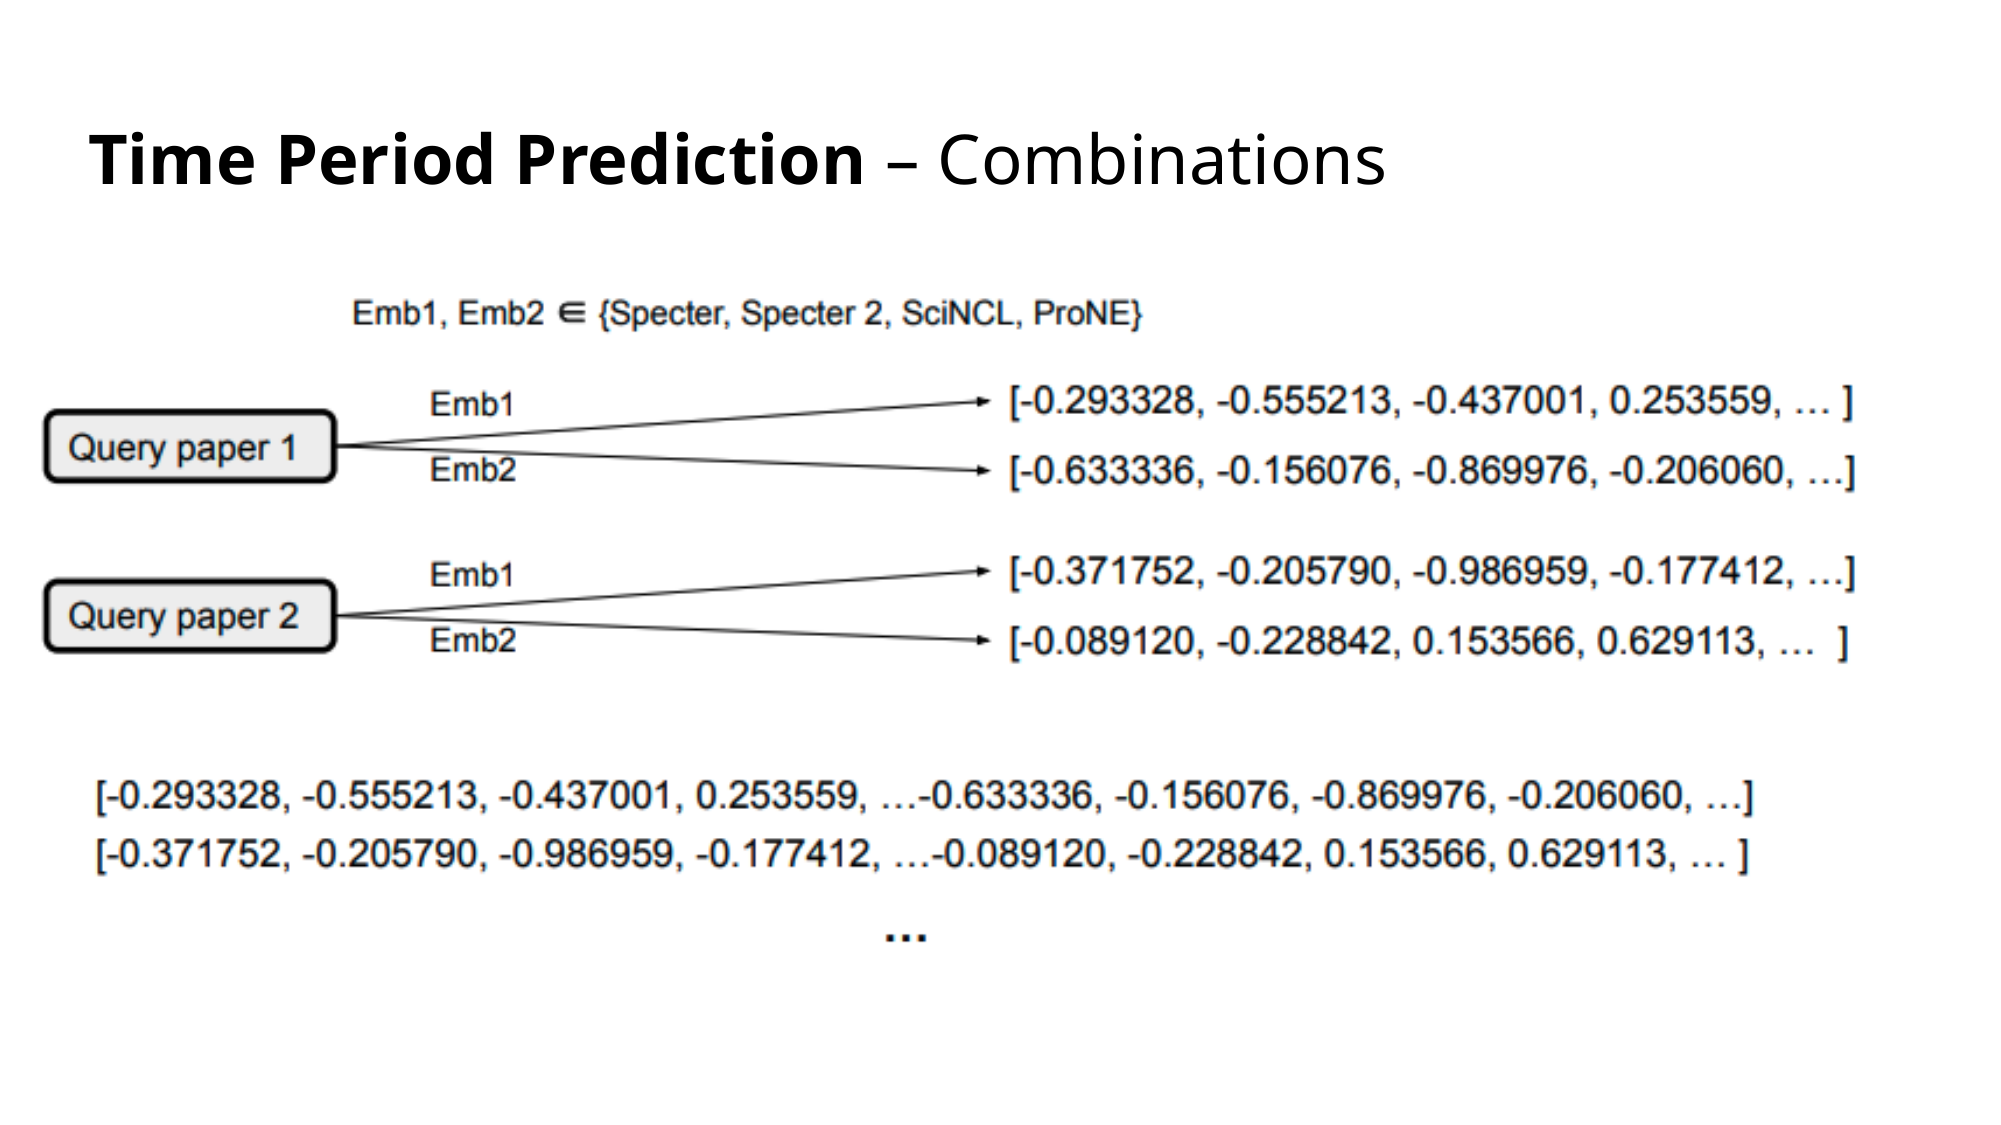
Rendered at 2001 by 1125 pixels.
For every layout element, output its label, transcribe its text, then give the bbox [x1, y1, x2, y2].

title Time Period Prediction – Combinations [68, 97, 1932, 223]
picture [33, 255, 1897, 1017]
